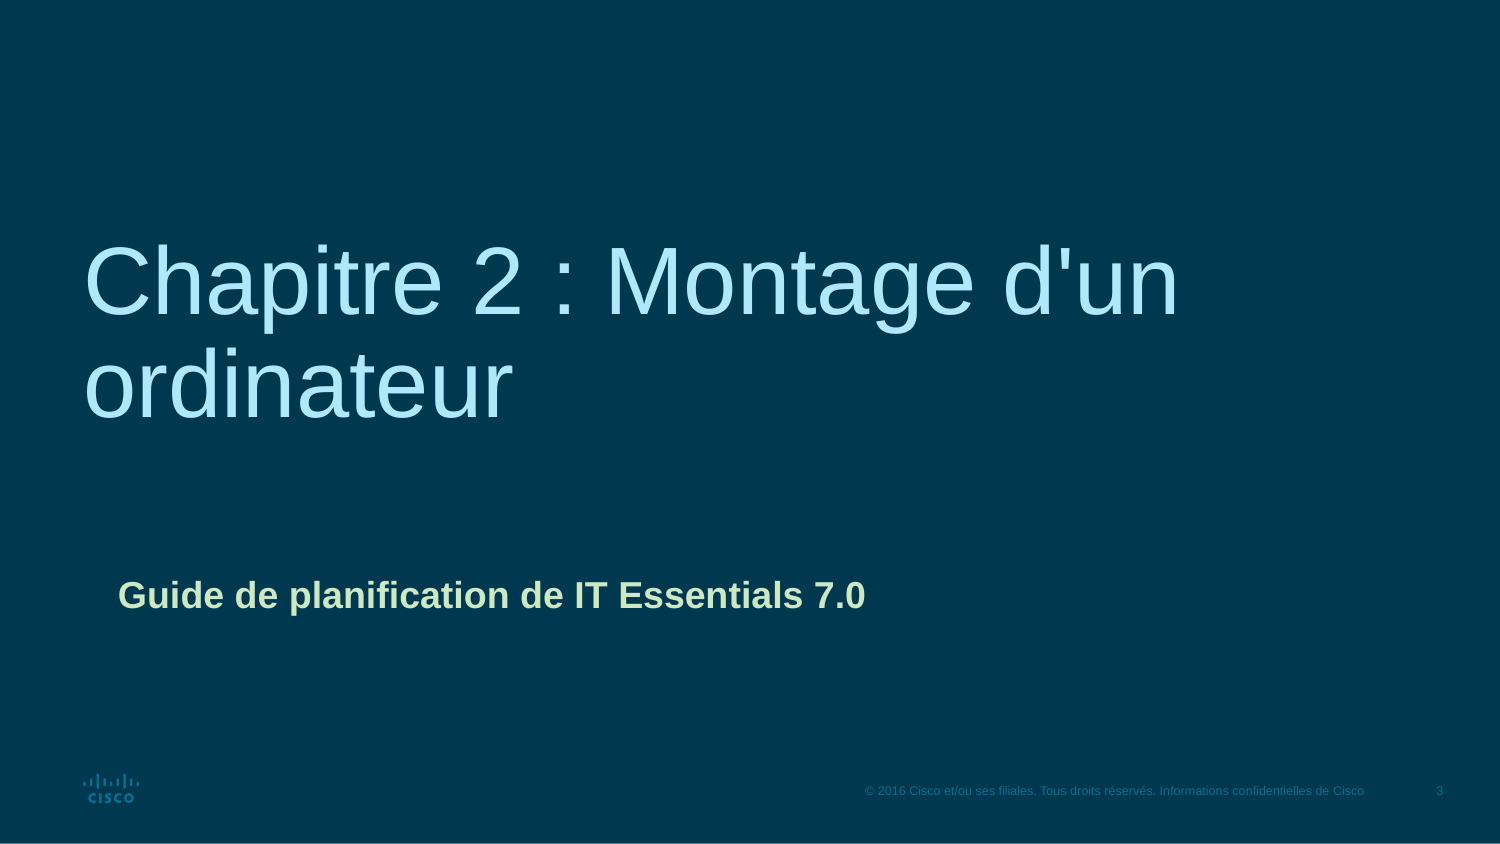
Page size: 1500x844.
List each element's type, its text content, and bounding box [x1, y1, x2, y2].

text_box Guide de planification de IT Essentials 7.0 [103, 563, 1144, 624]
title Chapitre 2 : Montage d'un ordinateur [68, 150, 1460, 446]
